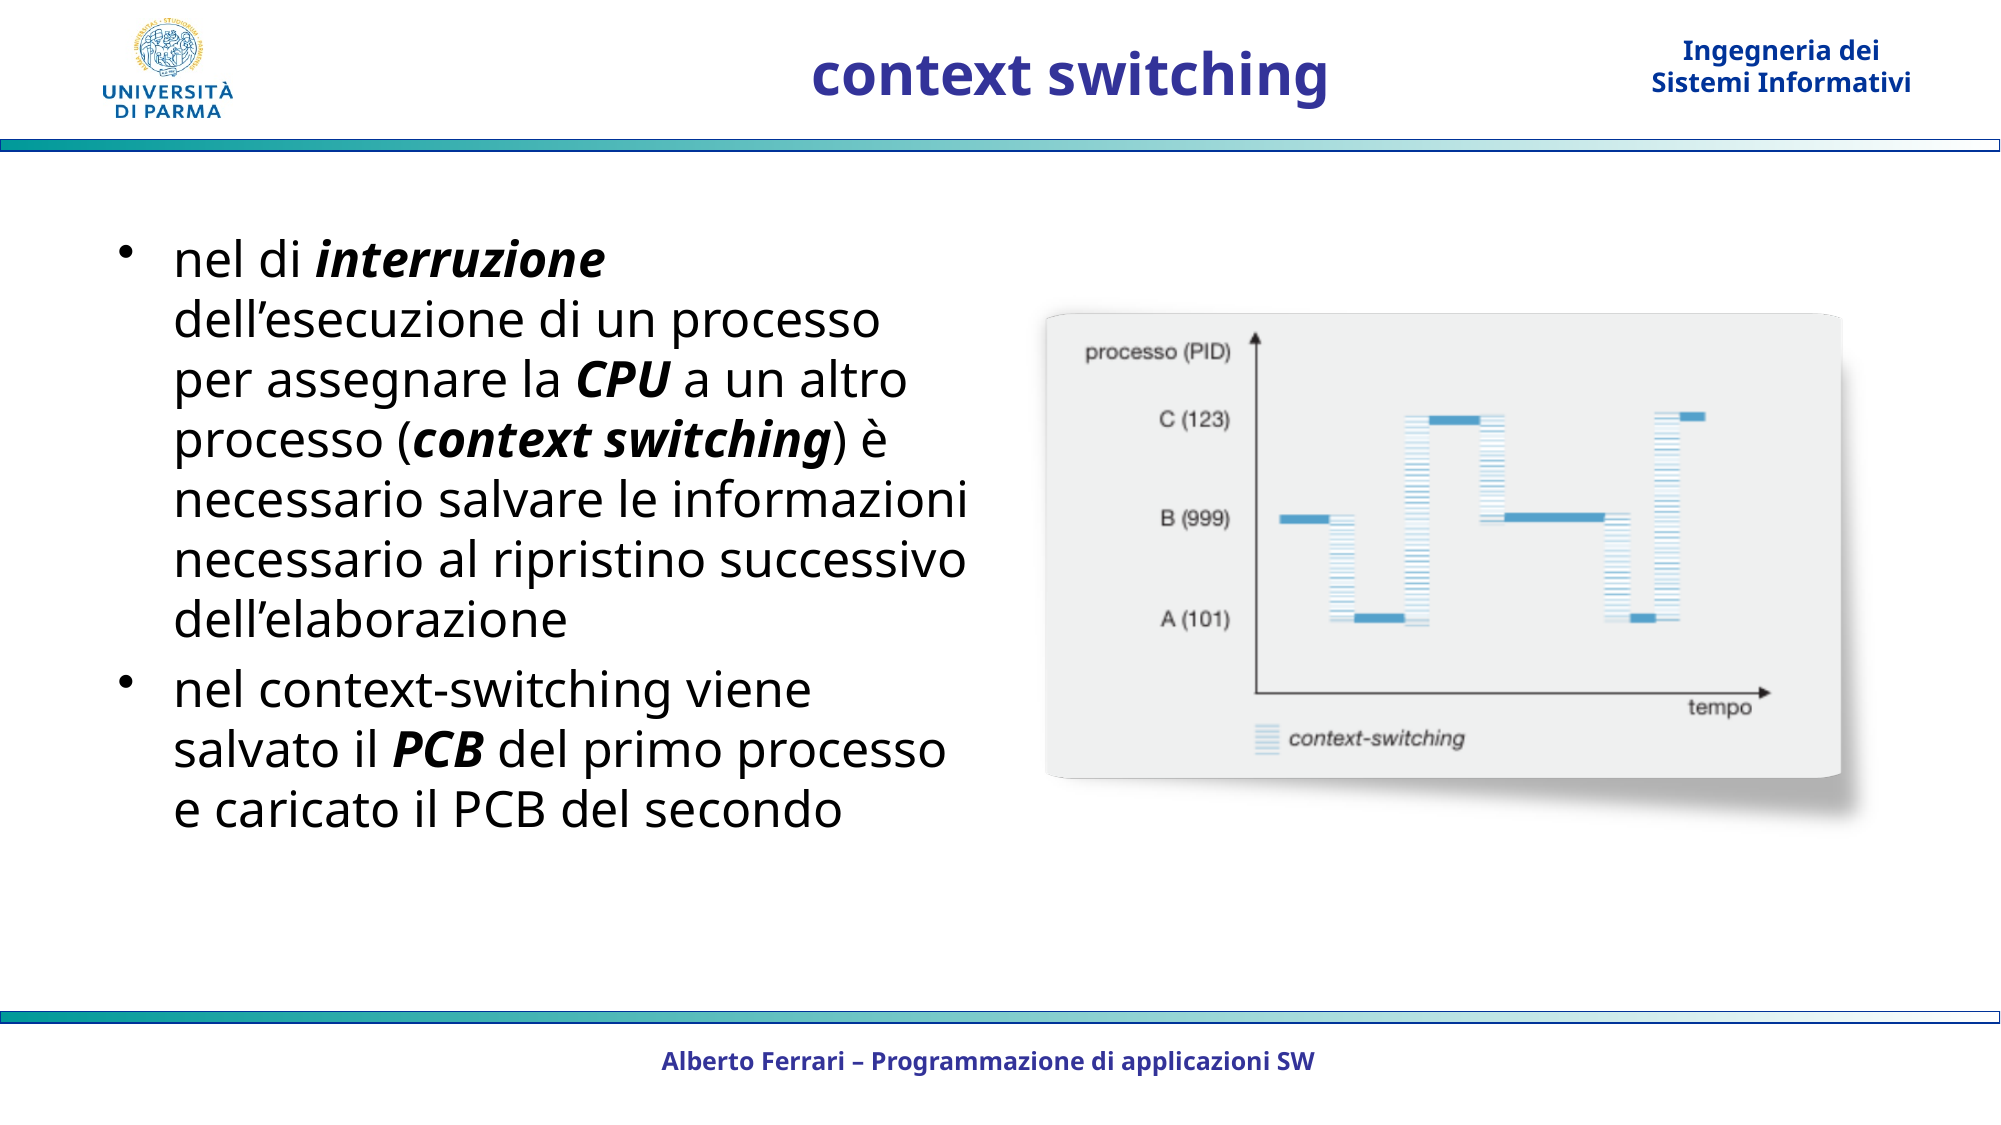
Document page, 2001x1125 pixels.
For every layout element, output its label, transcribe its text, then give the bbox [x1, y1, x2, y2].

list nel di interruzione dell’esecuzione di un processo per assegnare la CPU a un altro processo (context switching) è necessario salvare le informazioni necessario al ripristino successivo dell’elaborazione nel context-switching viene salvato il PCB del primo processo e caricato il PCB del secondo [102, 220, 986, 963]
footer Alberto Ferrari – Programmazione di applicazioni SW [366, 1037, 1611, 1092]
picture [103, 18, 233, 118]
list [974, 290, 1934, 847]
title context switching [559, 19, 1583, 126]
